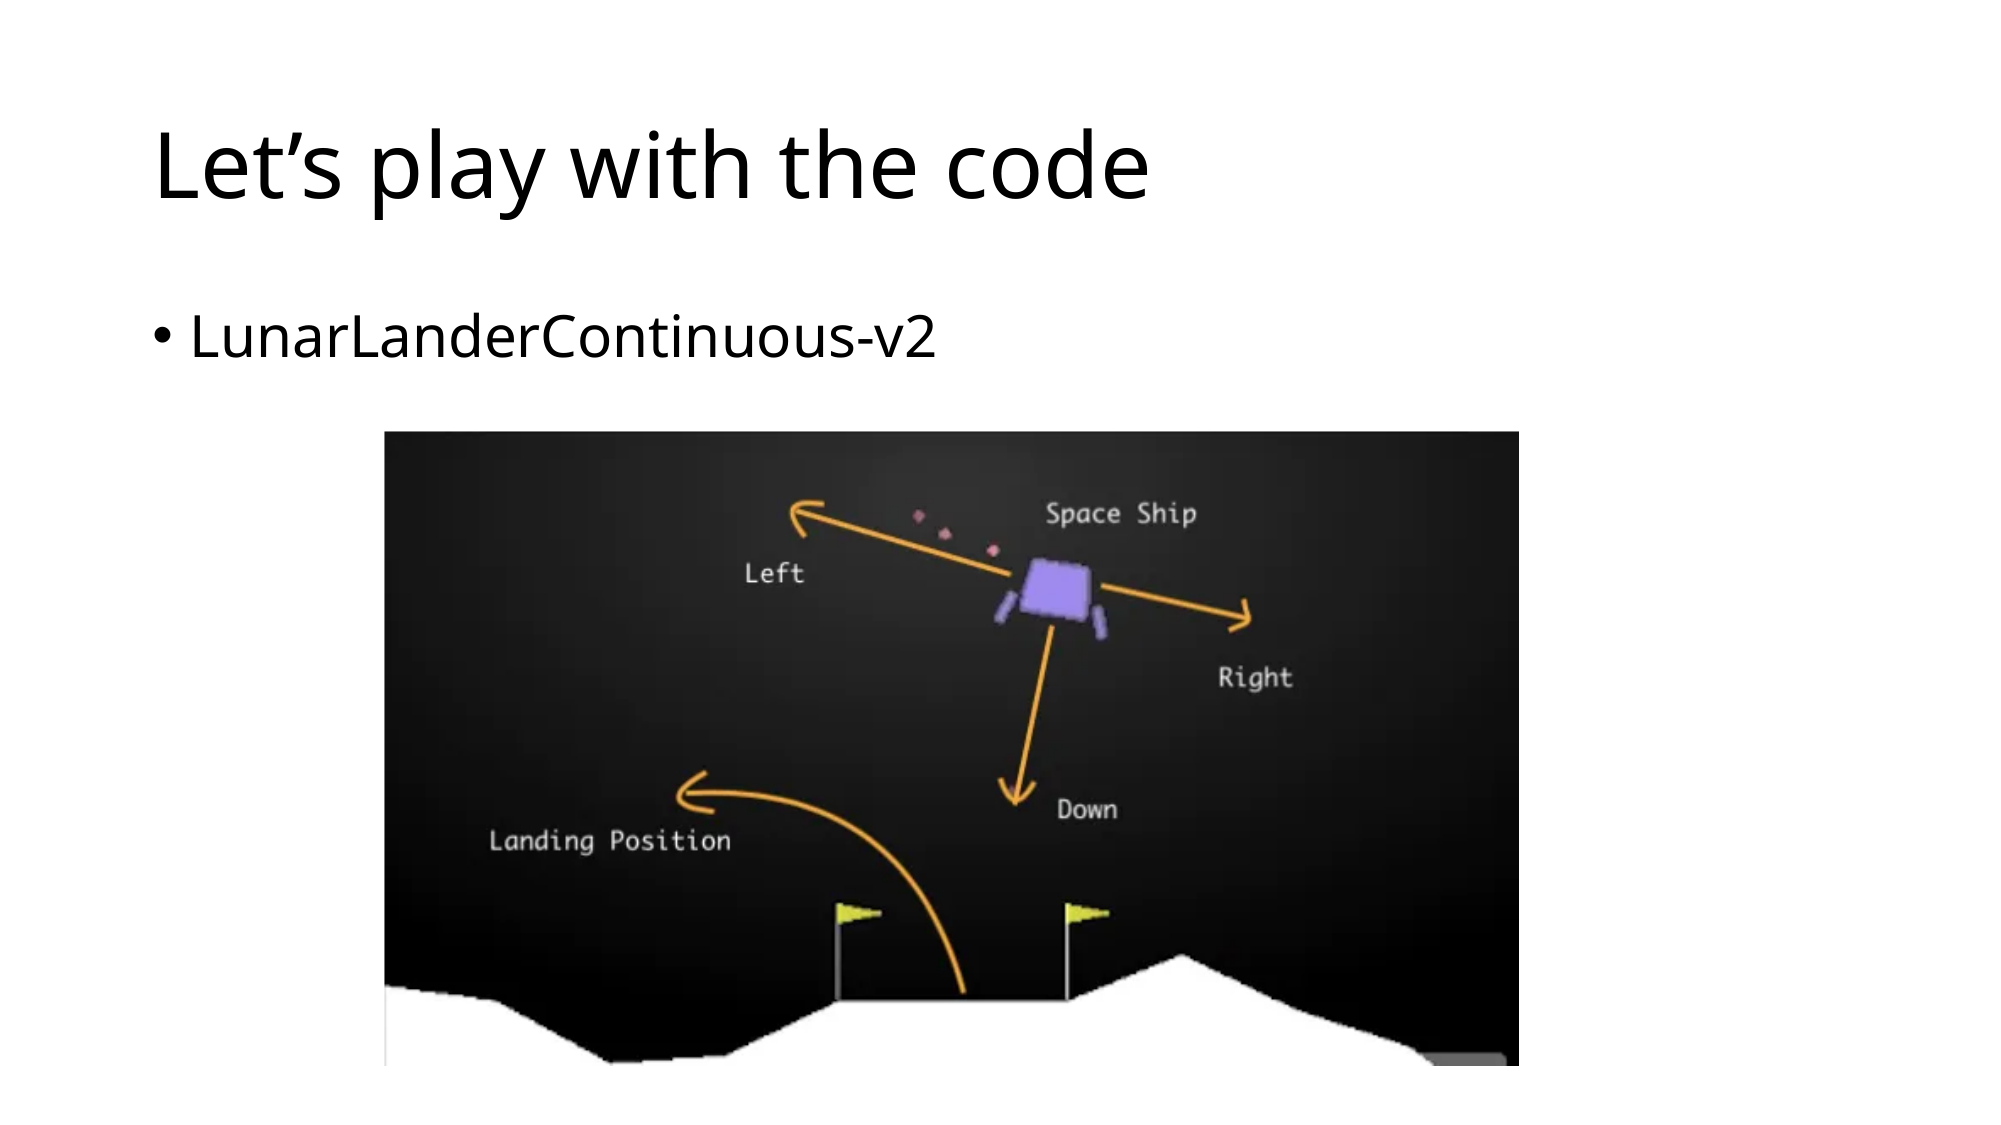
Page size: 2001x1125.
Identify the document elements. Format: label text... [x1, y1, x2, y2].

title Let’s play with the code [137, 59, 1863, 278]
picture [377, 424, 1520, 1066]
list LunarLanderContinuous-v2 [137, 299, 1863, 1014]
